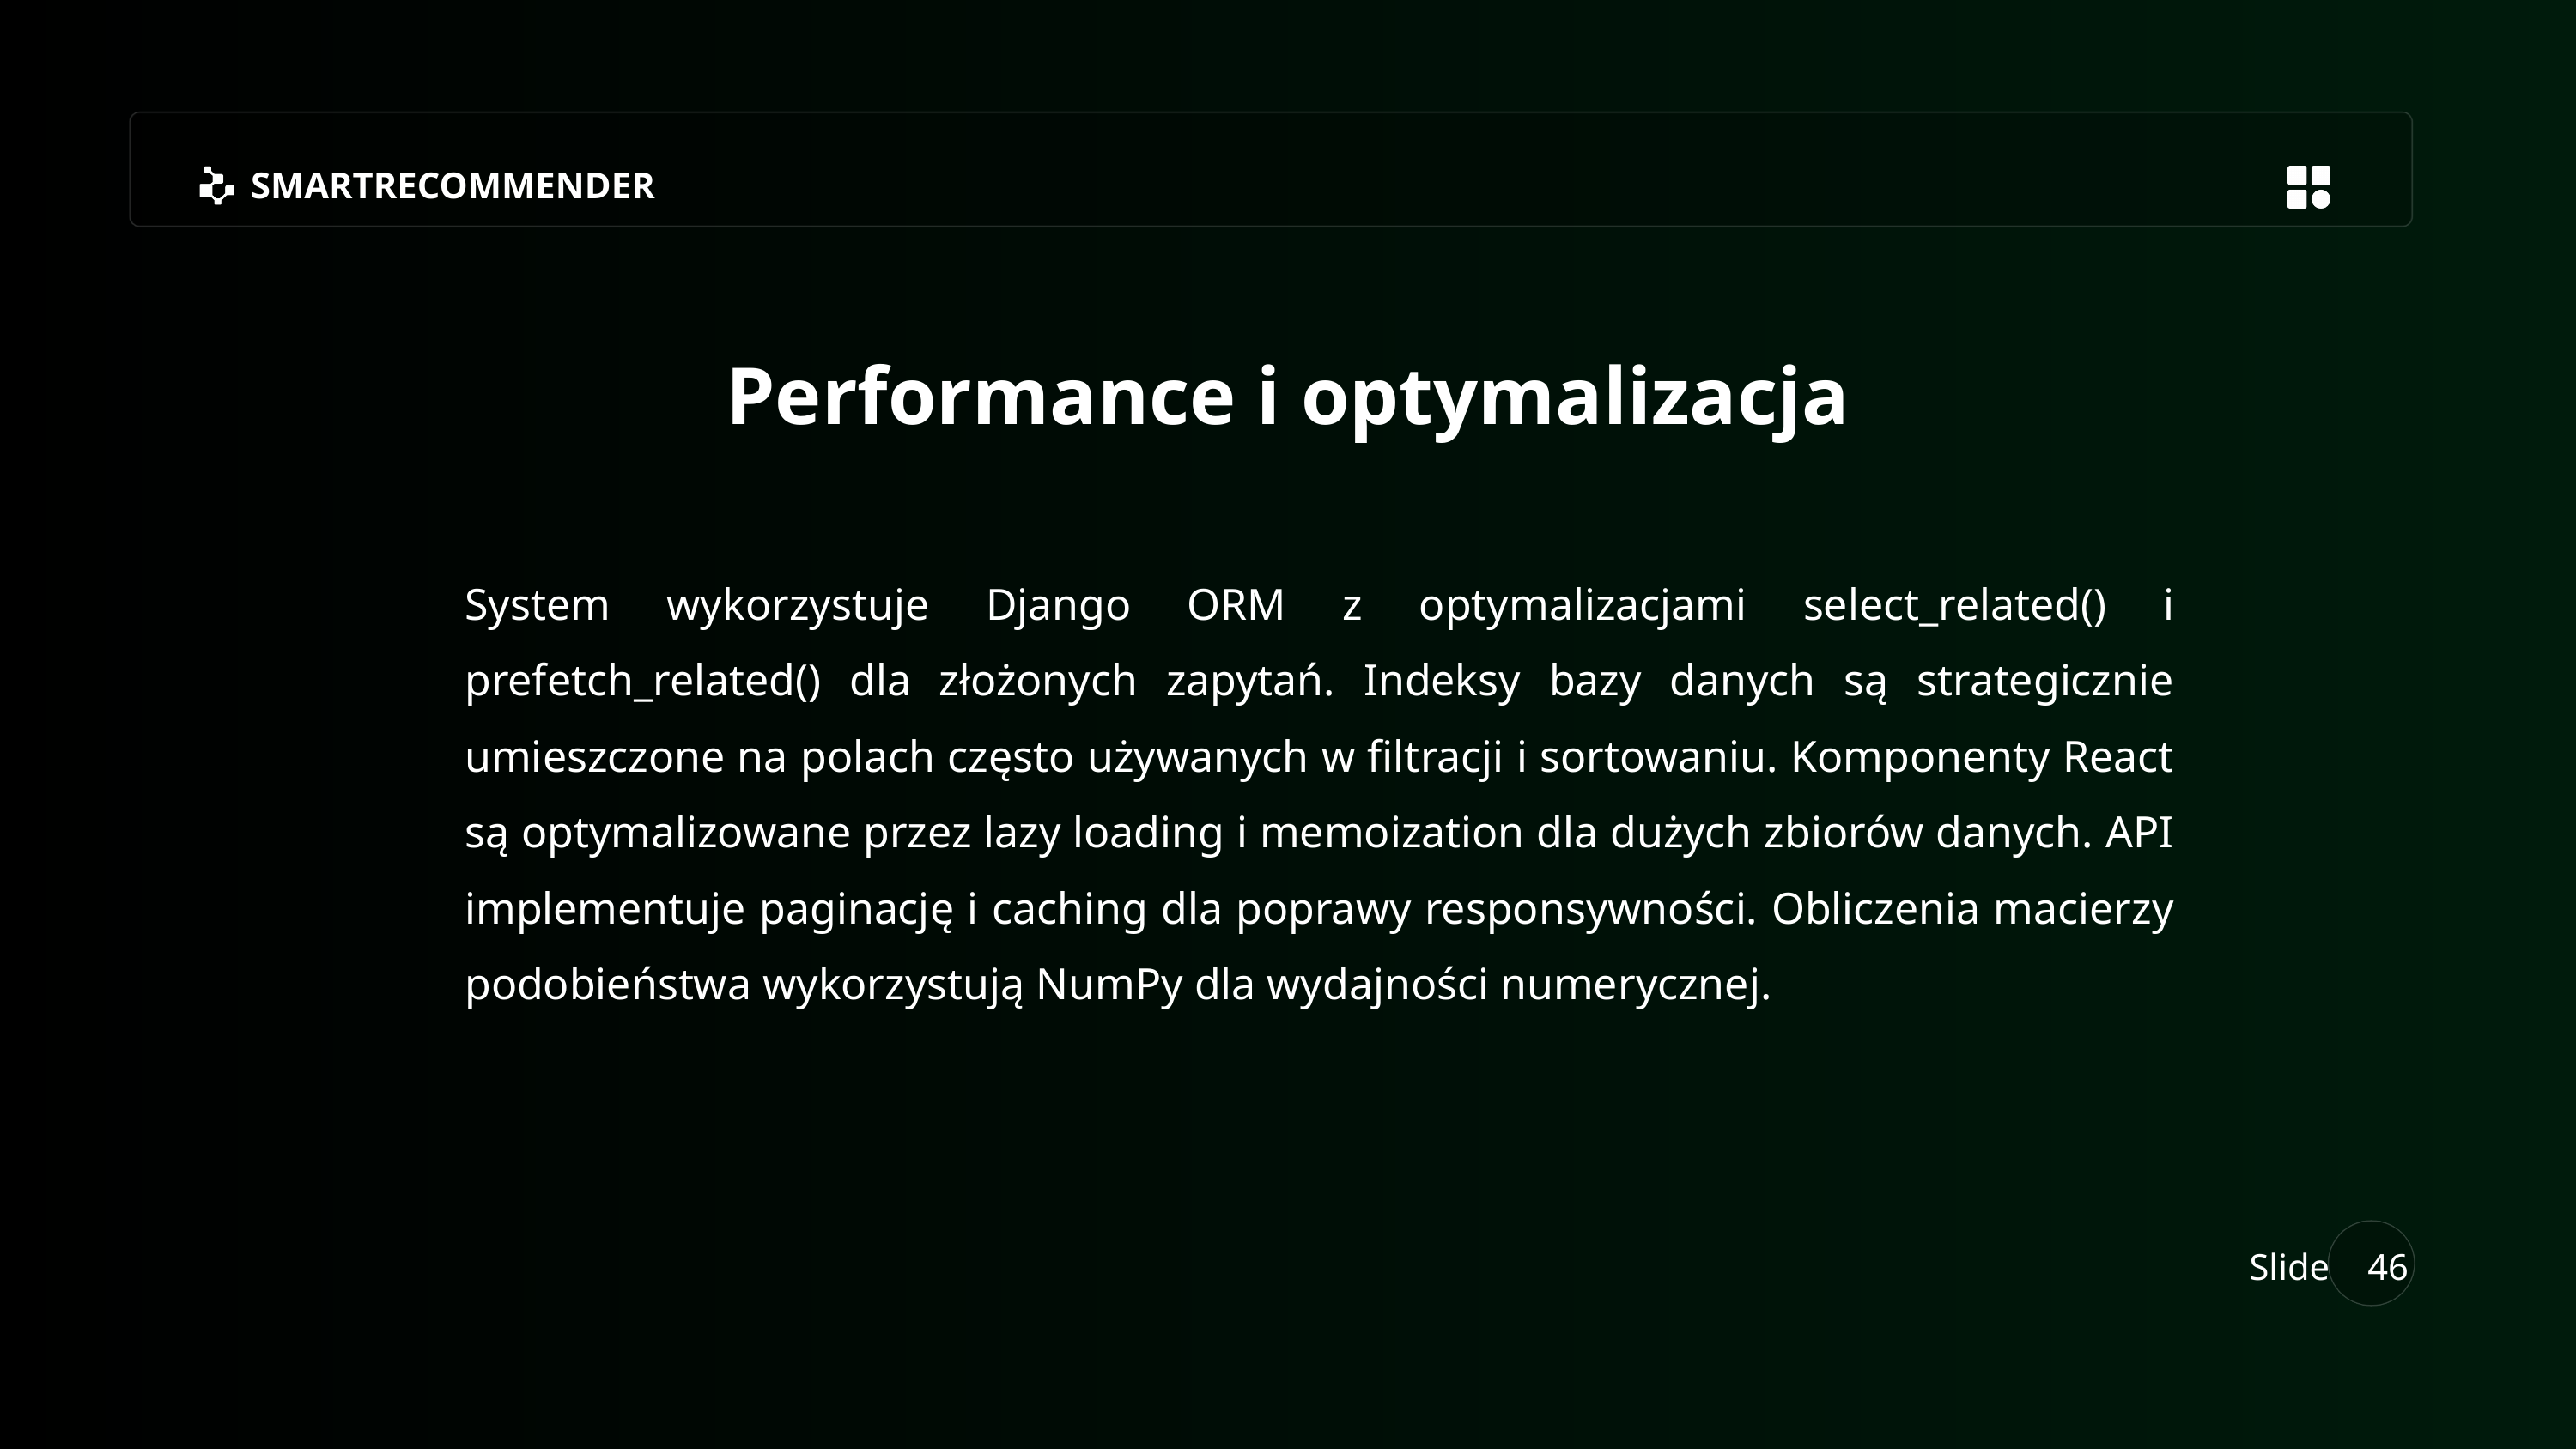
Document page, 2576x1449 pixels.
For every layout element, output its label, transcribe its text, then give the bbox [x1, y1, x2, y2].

text_box [2287, 166, 2330, 209]
text_box Slide [2150, 1226, 2330, 1288]
text_box 46 [2363, 1226, 2413, 1288]
text_box Performance i optymalizacja [614, 344, 1962, 440]
text_box SMARTRECOMMENDER [251, 172, 679, 207]
text_box [199, 166, 234, 205]
text_box System wykorzystuje Django ORM z optymalizacjami select_related() i prefetch_related() dla złożonych zapytań. Indeksy bazy danych są strategicznie umieszczone na polach często używanych w filtracji i sortowaniu. Komponenty React są optymalizowane przez lazy loading i memoization dla dużych zbiorów danych. API implementuje paginację i caching dla poprawy responsywności. Obliczenia macierzy podobieństwa wykorzystują NumPy dla wydajności numerycznej. [465, 552, 2175, 1009]
text_box [2326, 1180, 2451, 1343]
text_box [125, 91, 2451, 263]
